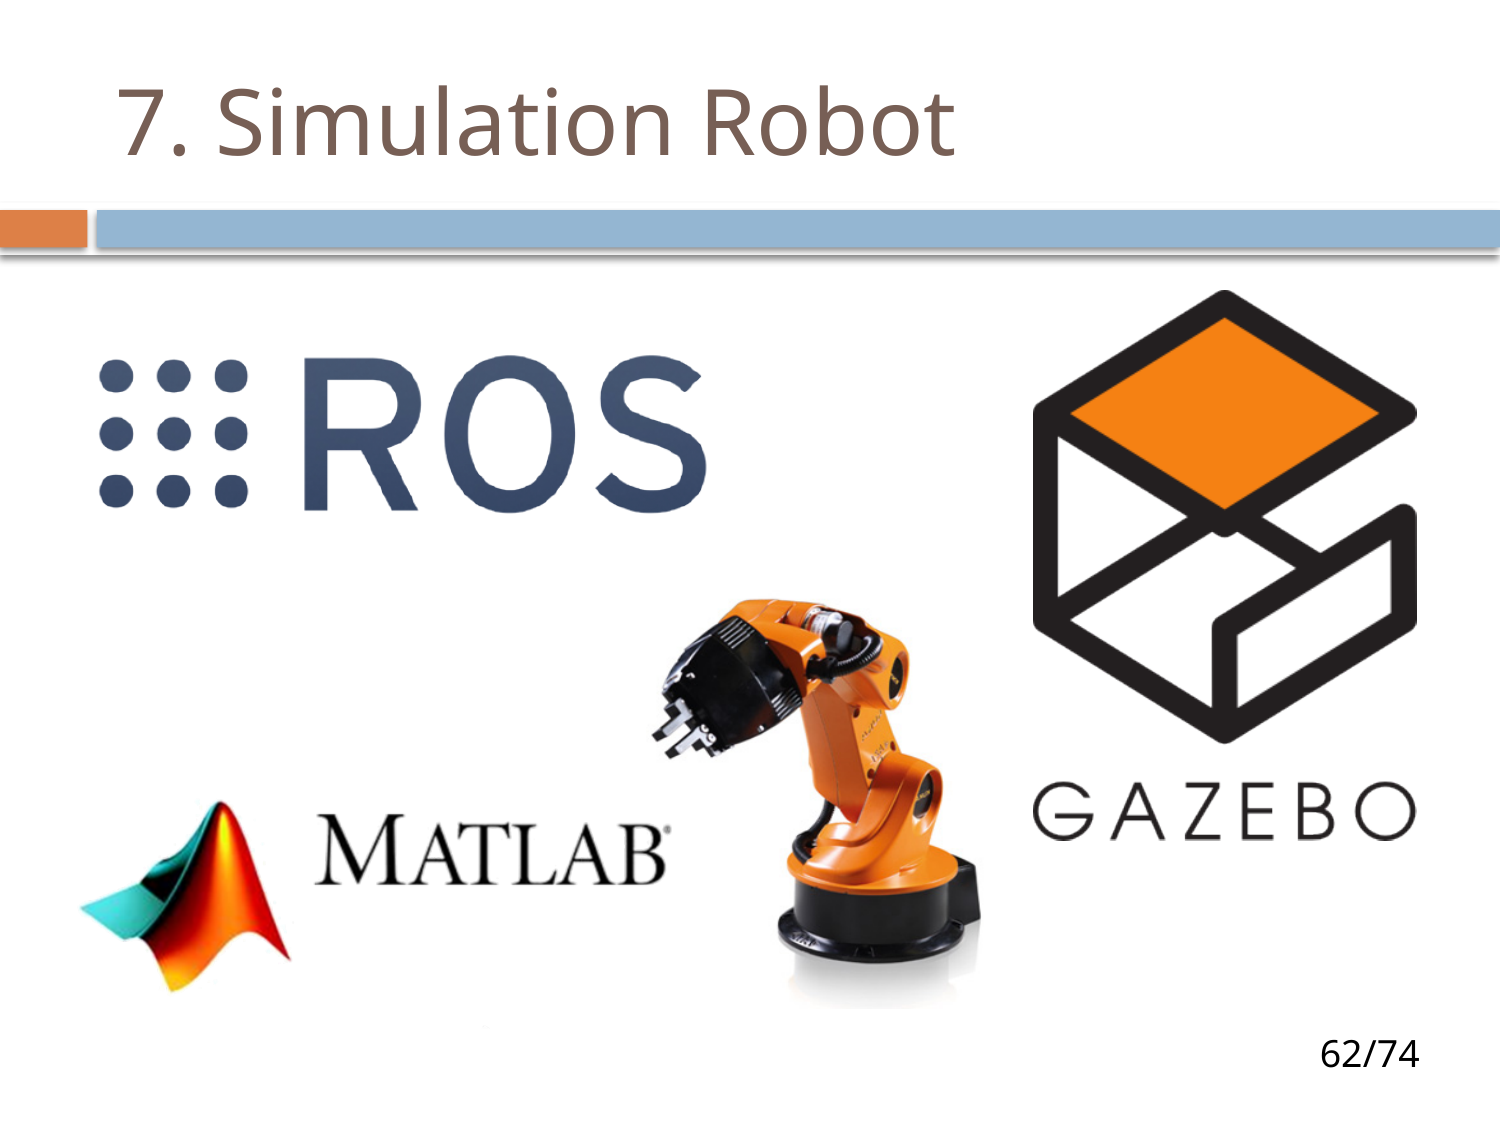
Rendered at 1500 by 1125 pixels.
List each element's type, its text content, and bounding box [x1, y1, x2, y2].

title 7. Simulation Robot [100, 37, 1438, 200]
picture [56, 266, 1417, 1030]
